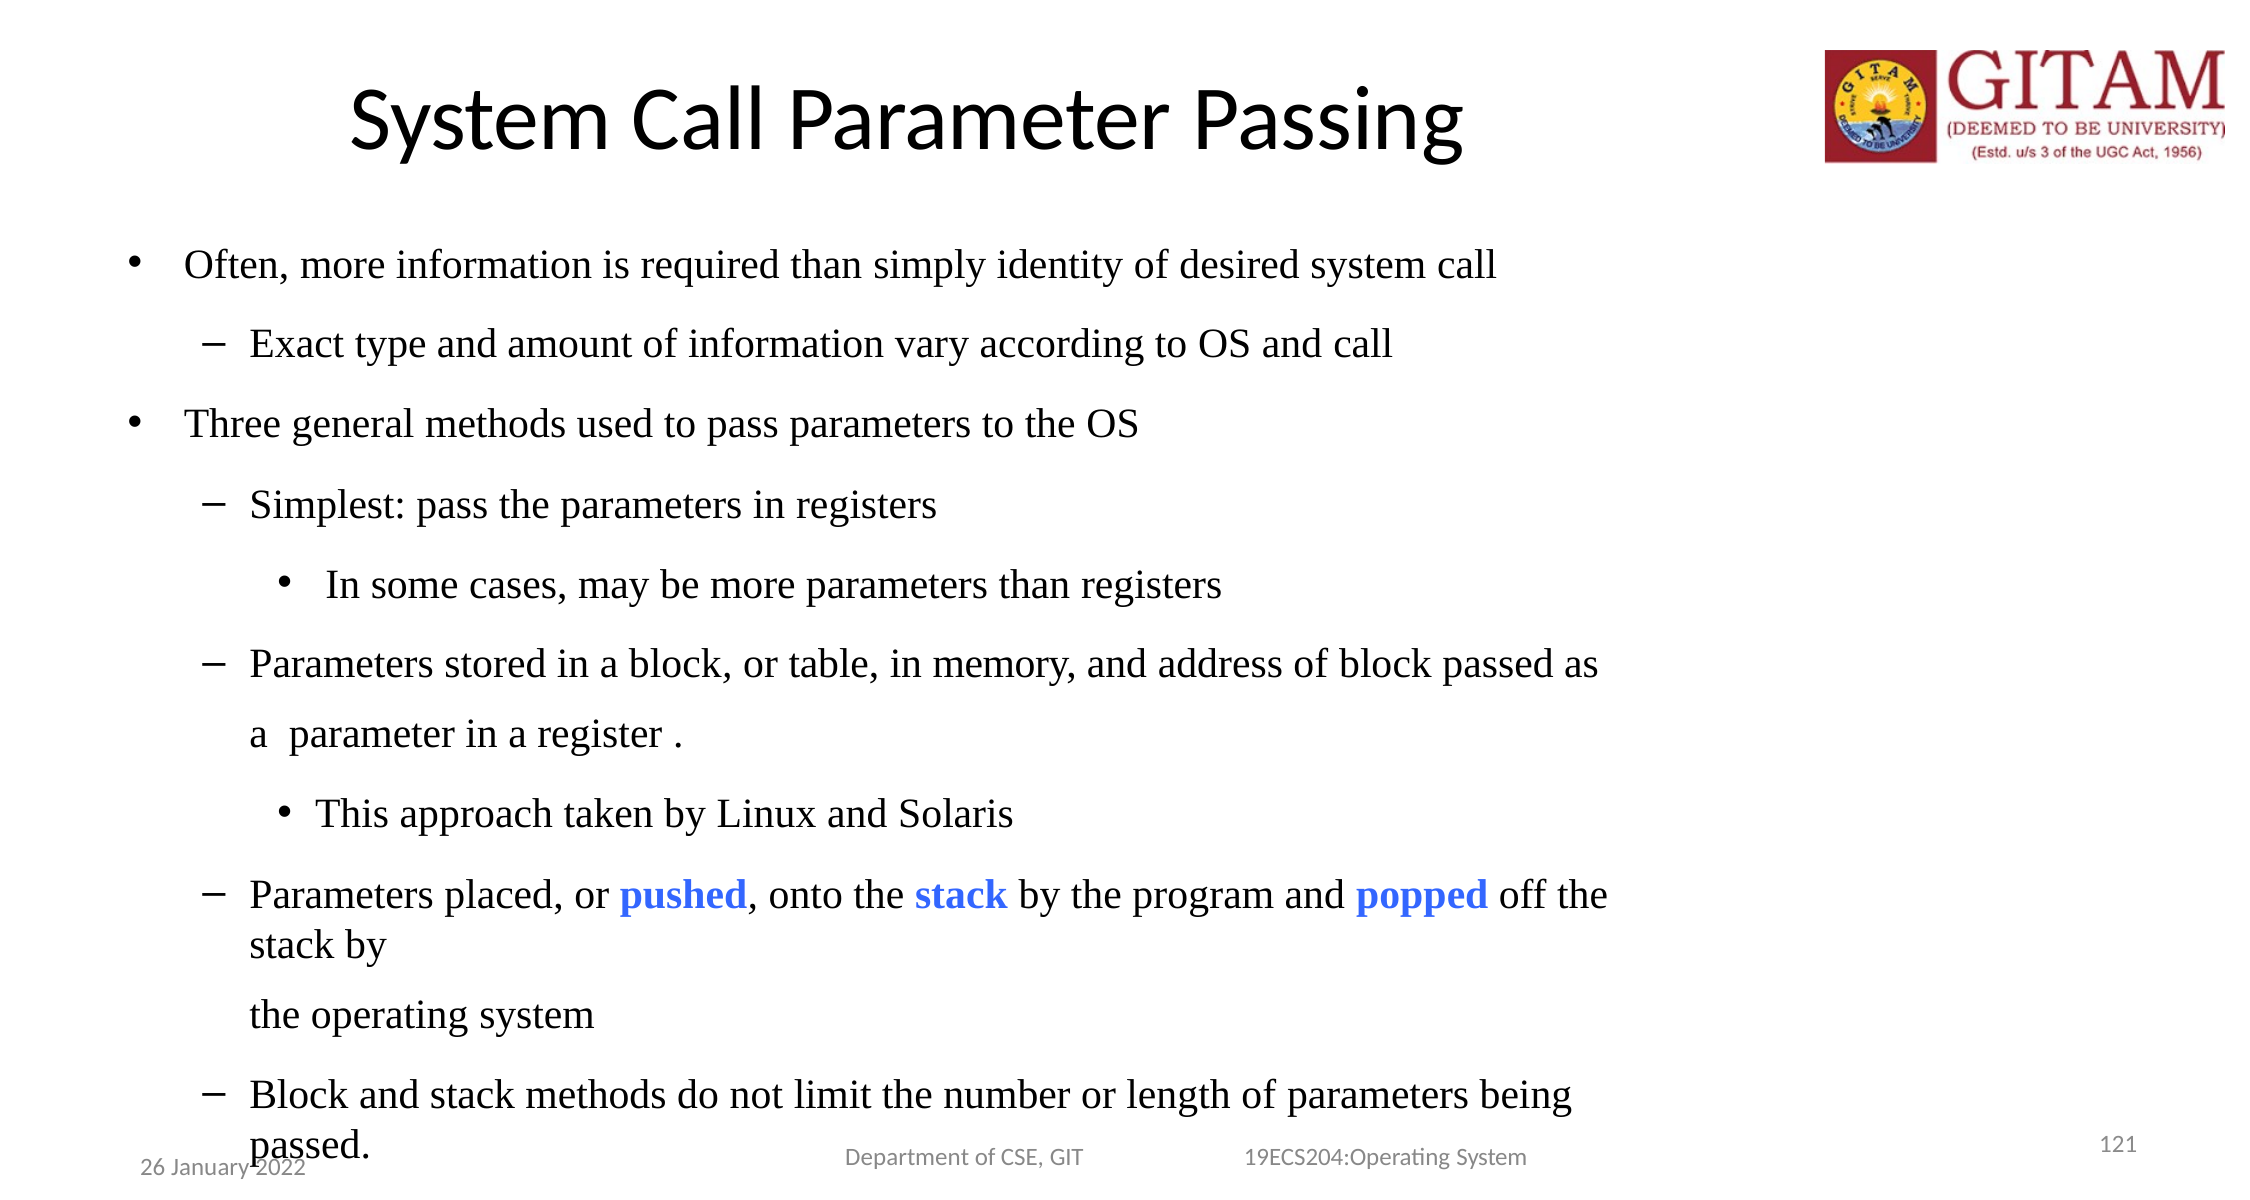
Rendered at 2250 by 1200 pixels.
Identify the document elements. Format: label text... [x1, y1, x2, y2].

text_box 19ECS204:Operating System [1241, 1144, 1533, 1171]
slide_number 121 [1612, 796, 2138, 1200]
text_box Often, more information is required than simply identity of desired system call Exact type and amount of information vary according to OS and call Three general methods used to pass parameters to the OS Simplest: pass the parameters in registers In some cases, may be more parameters than registers Parameters stored in a block, or table, in memory, and address of block passed as a parameter in a register . This approach taken by Linux and Solaris Parameters placed, or pushed, onto the stack by the program and popped off the stack by the operating system Block and stack methods do not limit the number or length of parameters being passed. [125, 234, 1753, 1167]
title System Call Parameter Passing [341, 10, 1472, 214]
text_box [1824, 50, 2225, 164]
text_box 26 January 2022 [137, 1154, 308, 1181]
text_box Department of CSE, GIT [843, 1144, 1087, 1171]
